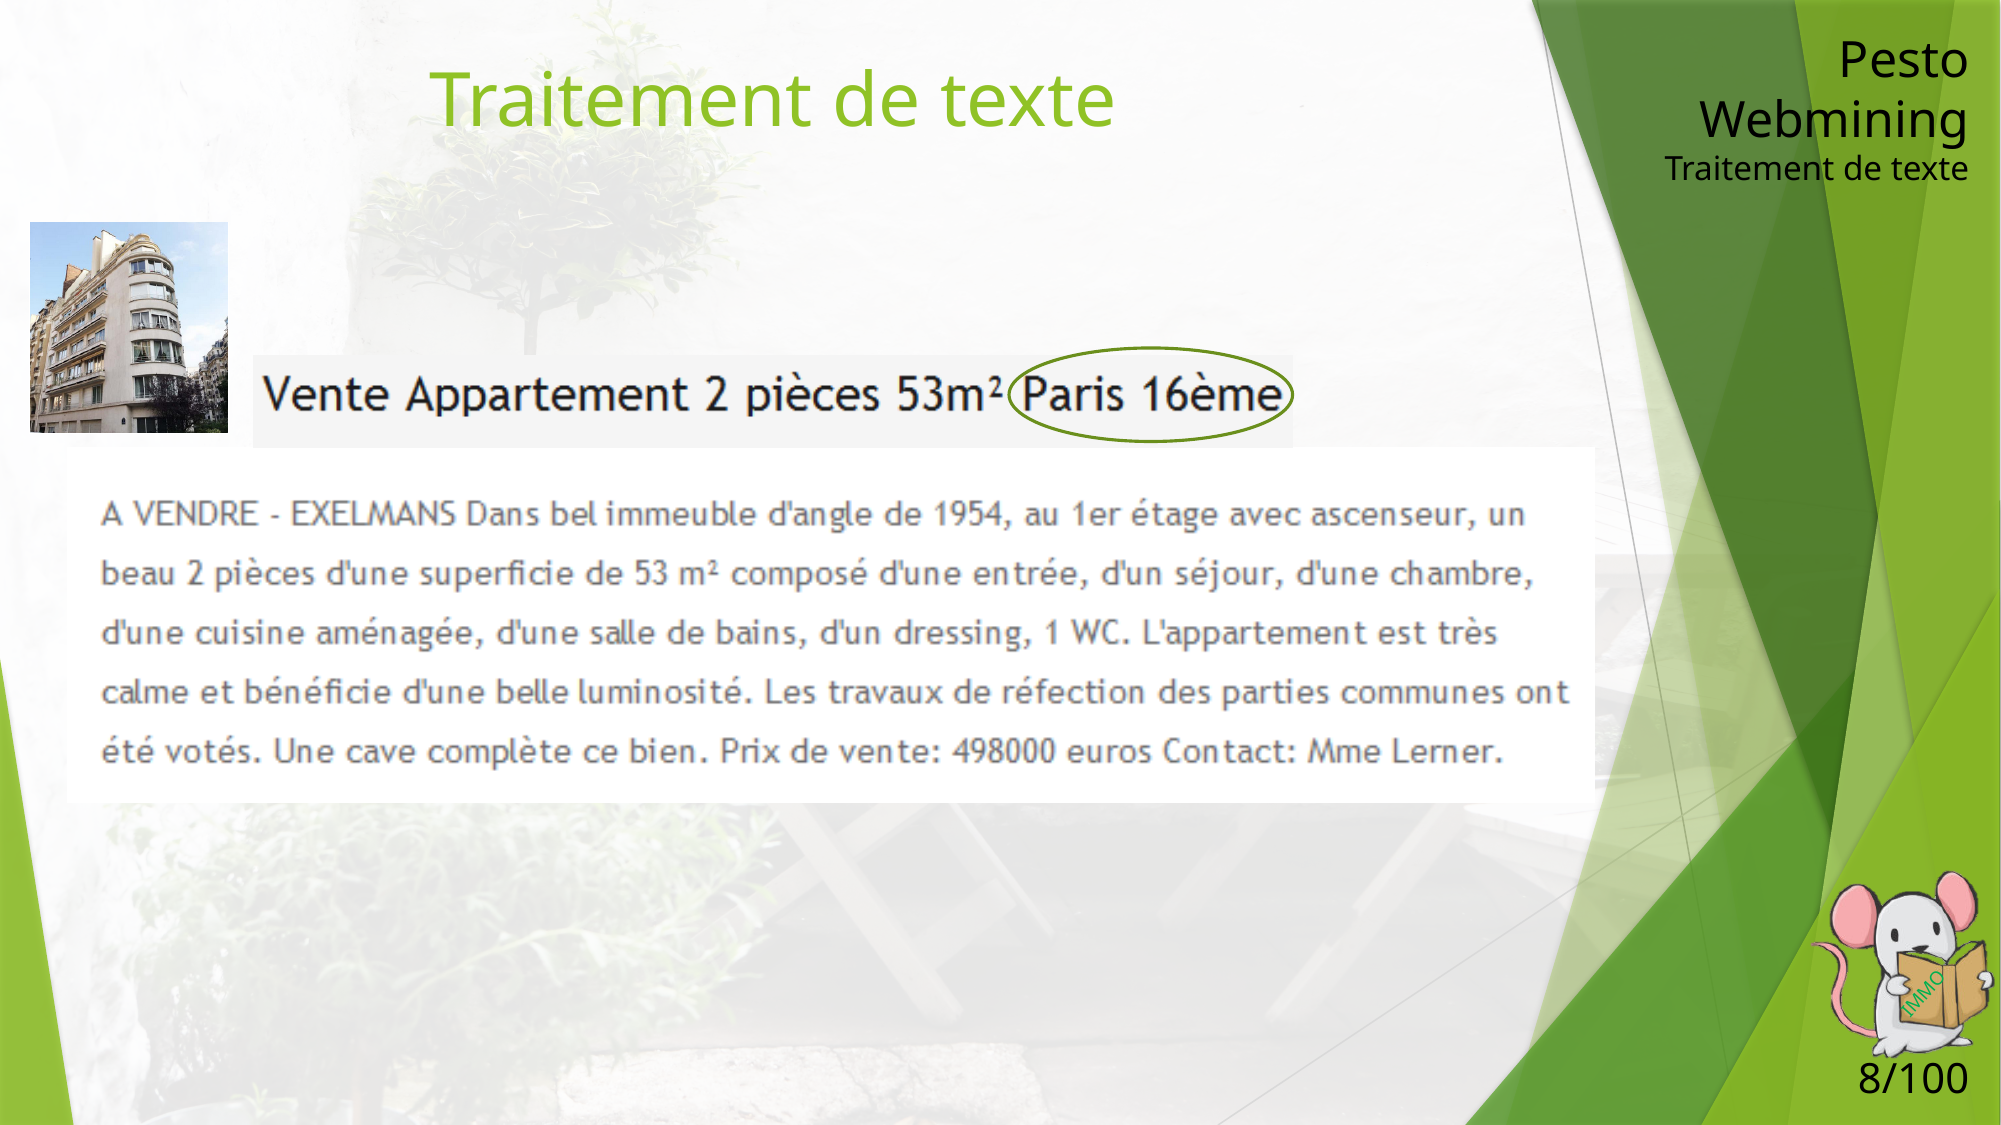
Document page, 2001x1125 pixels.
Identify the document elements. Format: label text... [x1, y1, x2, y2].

title Traitement de texte [67, 44, 1479, 261]
picture [1787, 833, 2001, 1083]
picture [67, 355, 1596, 803]
picture [28, 221, 230, 434]
text_box Pesto Webmining Traitement de texte [1563, 19, 1985, 195]
text_box [1073, 346, 1229, 354]
slide_number 8/100 [1811, 1050, 1985, 1111]
